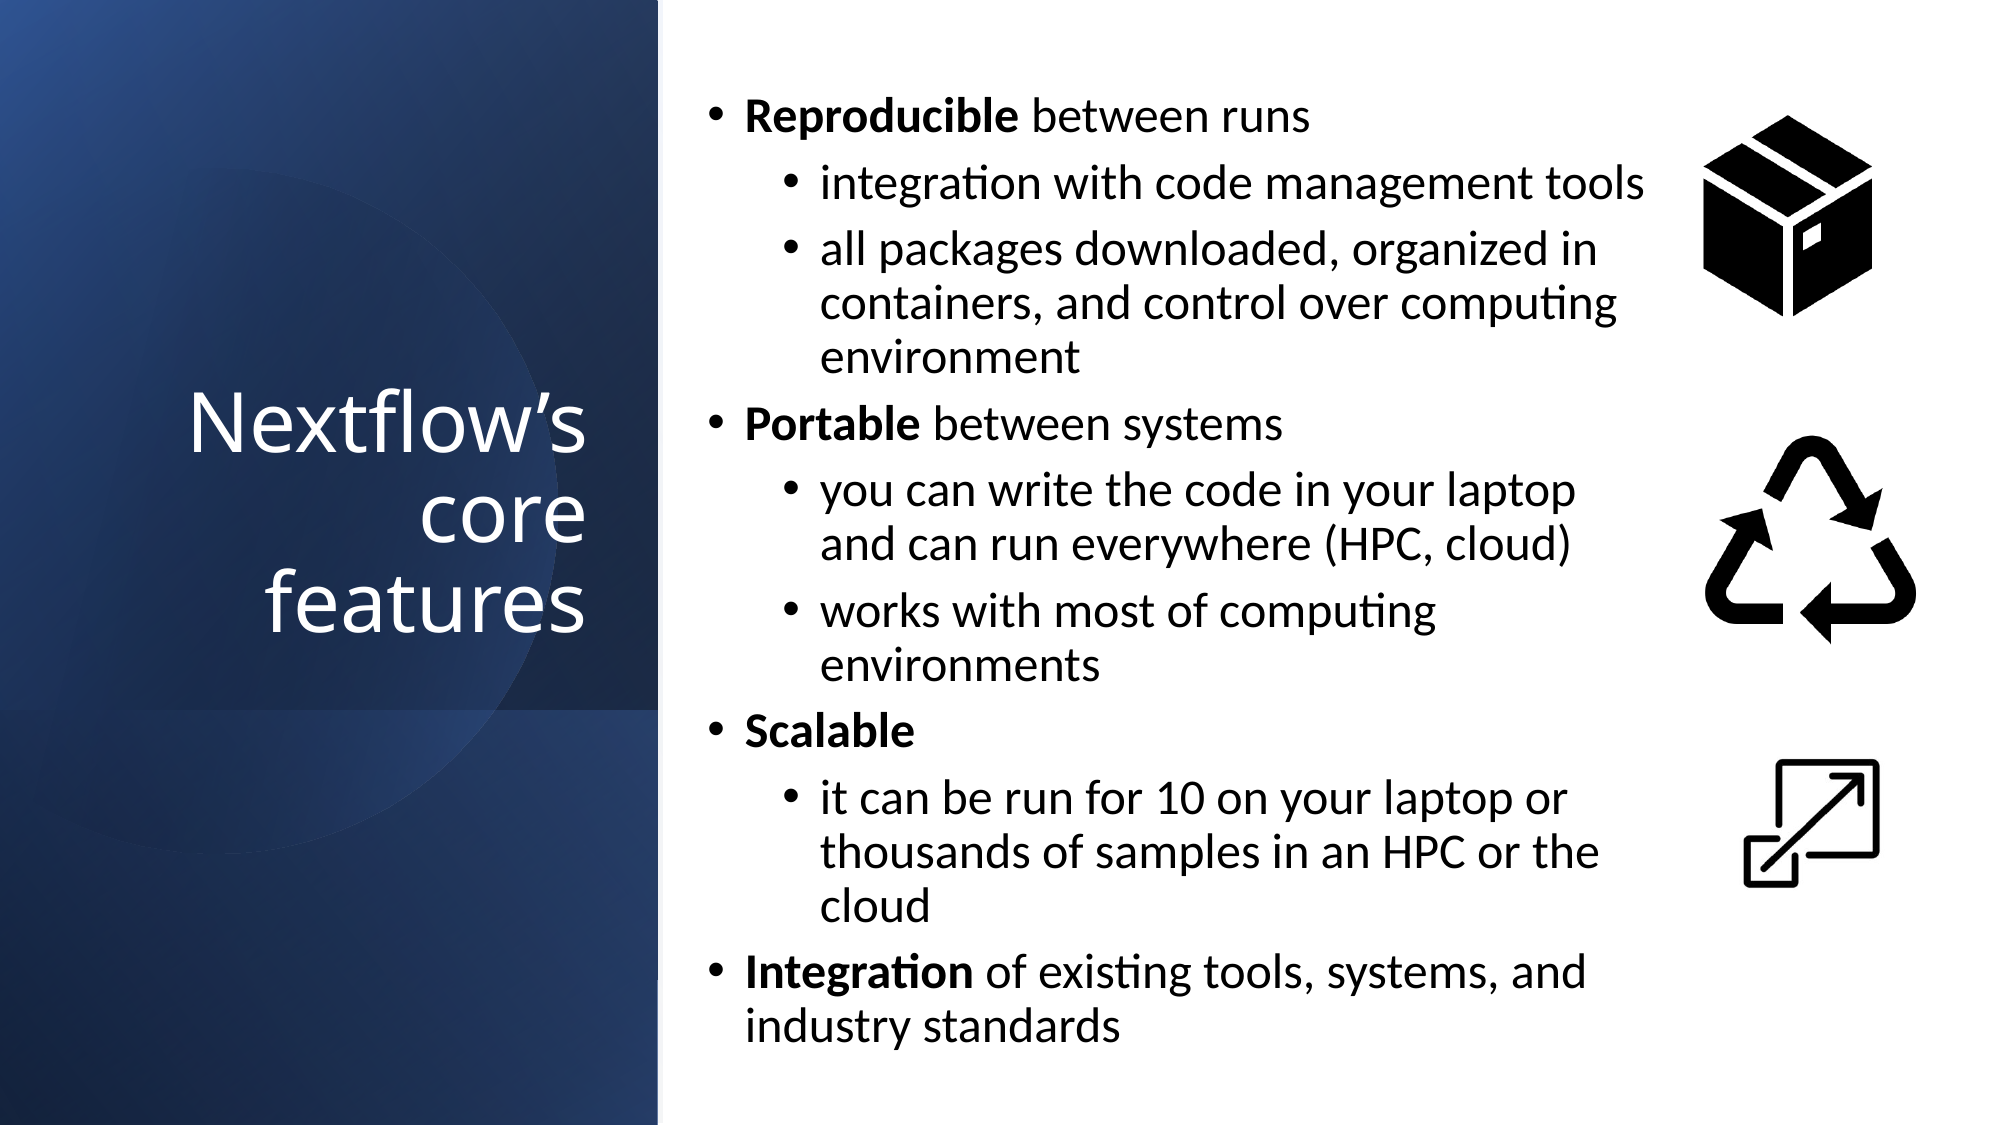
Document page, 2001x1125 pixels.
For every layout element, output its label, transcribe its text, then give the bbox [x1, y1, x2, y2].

picture [1665, 93, 1910, 338]
text_box [658, 0, 2000, 1125]
picture [1690, 702, 1933, 945]
text_box [0, 189, 525, 855]
title Nextflow’s core features [92, 74, 604, 659]
text_box Reproducible between runs integration with code management tools all packages downloaded, organized in containers, and control over computing environment Portable between systems you can write the code in your laptop and can run everywhere (HPC, cloud) works with most of computing environments Scalable it can be run for 10 on your laptop or thousands of samples in an HPC or the cloud Integration of existing tools, systems, and industry standards [608, 125, 1661, 1085]
text_box [0, 0, 663, 1124]
picture [1688, 417, 1933, 662]
